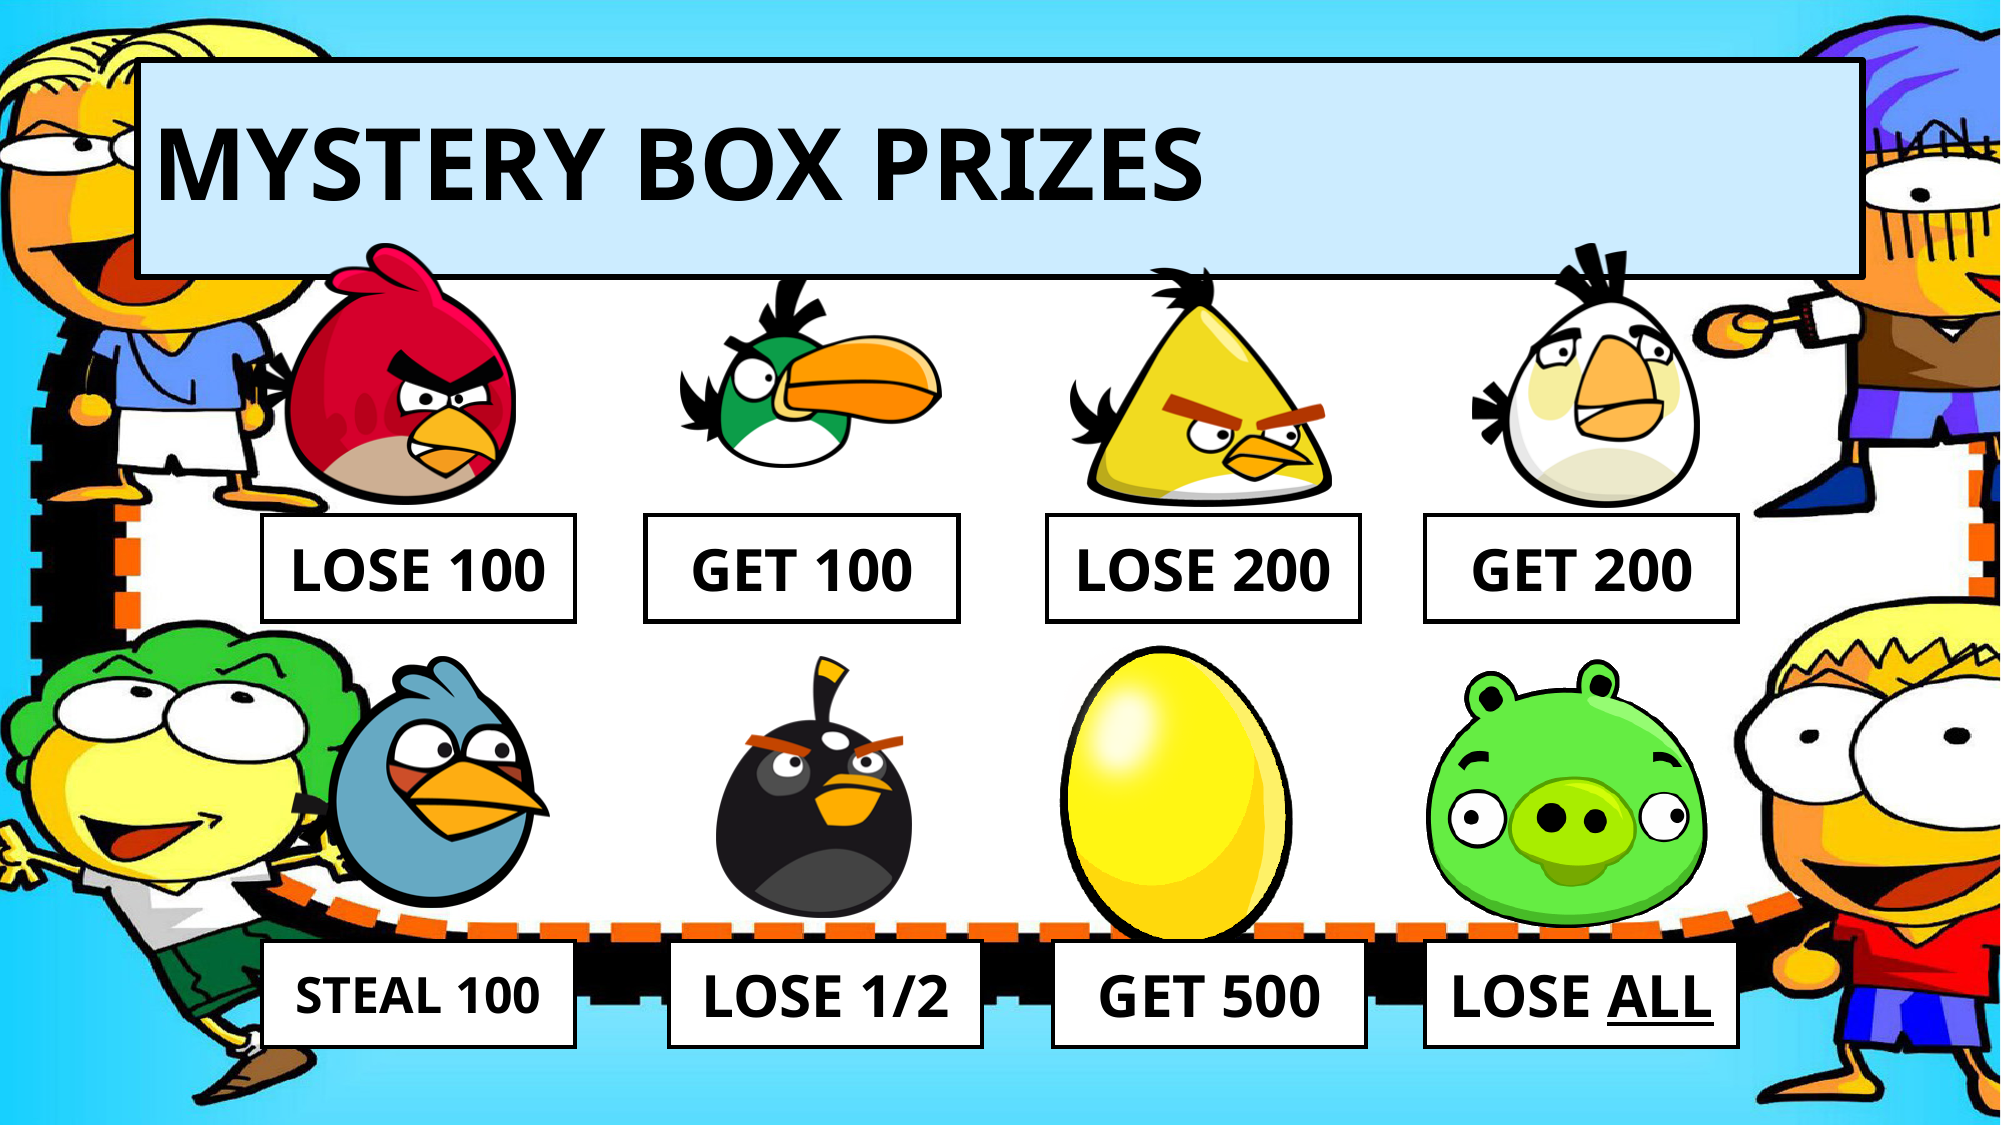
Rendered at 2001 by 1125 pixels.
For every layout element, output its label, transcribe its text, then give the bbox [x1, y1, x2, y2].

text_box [645, 278, 959, 622]
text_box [1425, 243, 1739, 609]
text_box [669, 657, 983, 1047]
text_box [249, 243, 575, 622]
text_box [1047, 267, 1361, 622]
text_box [261, 657, 575, 1047]
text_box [1053, 645, 1366, 1047]
picture [0, 0, 2001, 1125]
title MYSTERY BOX PRIZES [137, 59, 1863, 278]
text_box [1366, 609, 1768, 1047]
